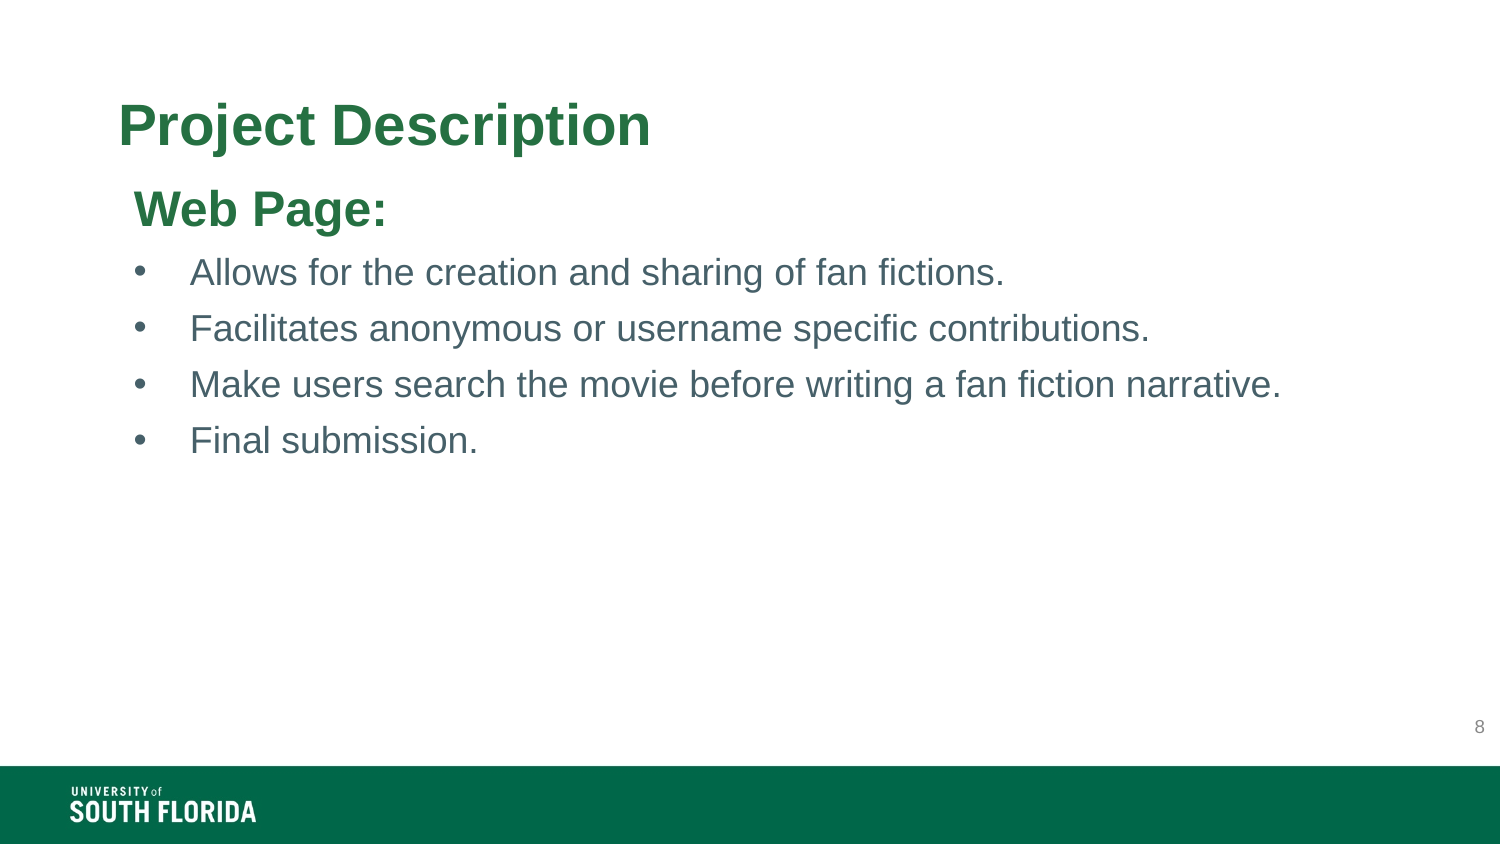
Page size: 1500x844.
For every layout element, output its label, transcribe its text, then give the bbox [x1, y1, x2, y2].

slide_number 8 [1149, 703, 1500, 749]
text_box Web Page: Allows for the creation and sharing of fan fictions. Facilitates anonymous or username specific contributions. Make users search the movie before writing a fan fiction narrative. Final submission. [103, 175, 1397, 760]
title Project Description [103, 44, 1397, 175]
picture [0, 0, 1500, 844]
